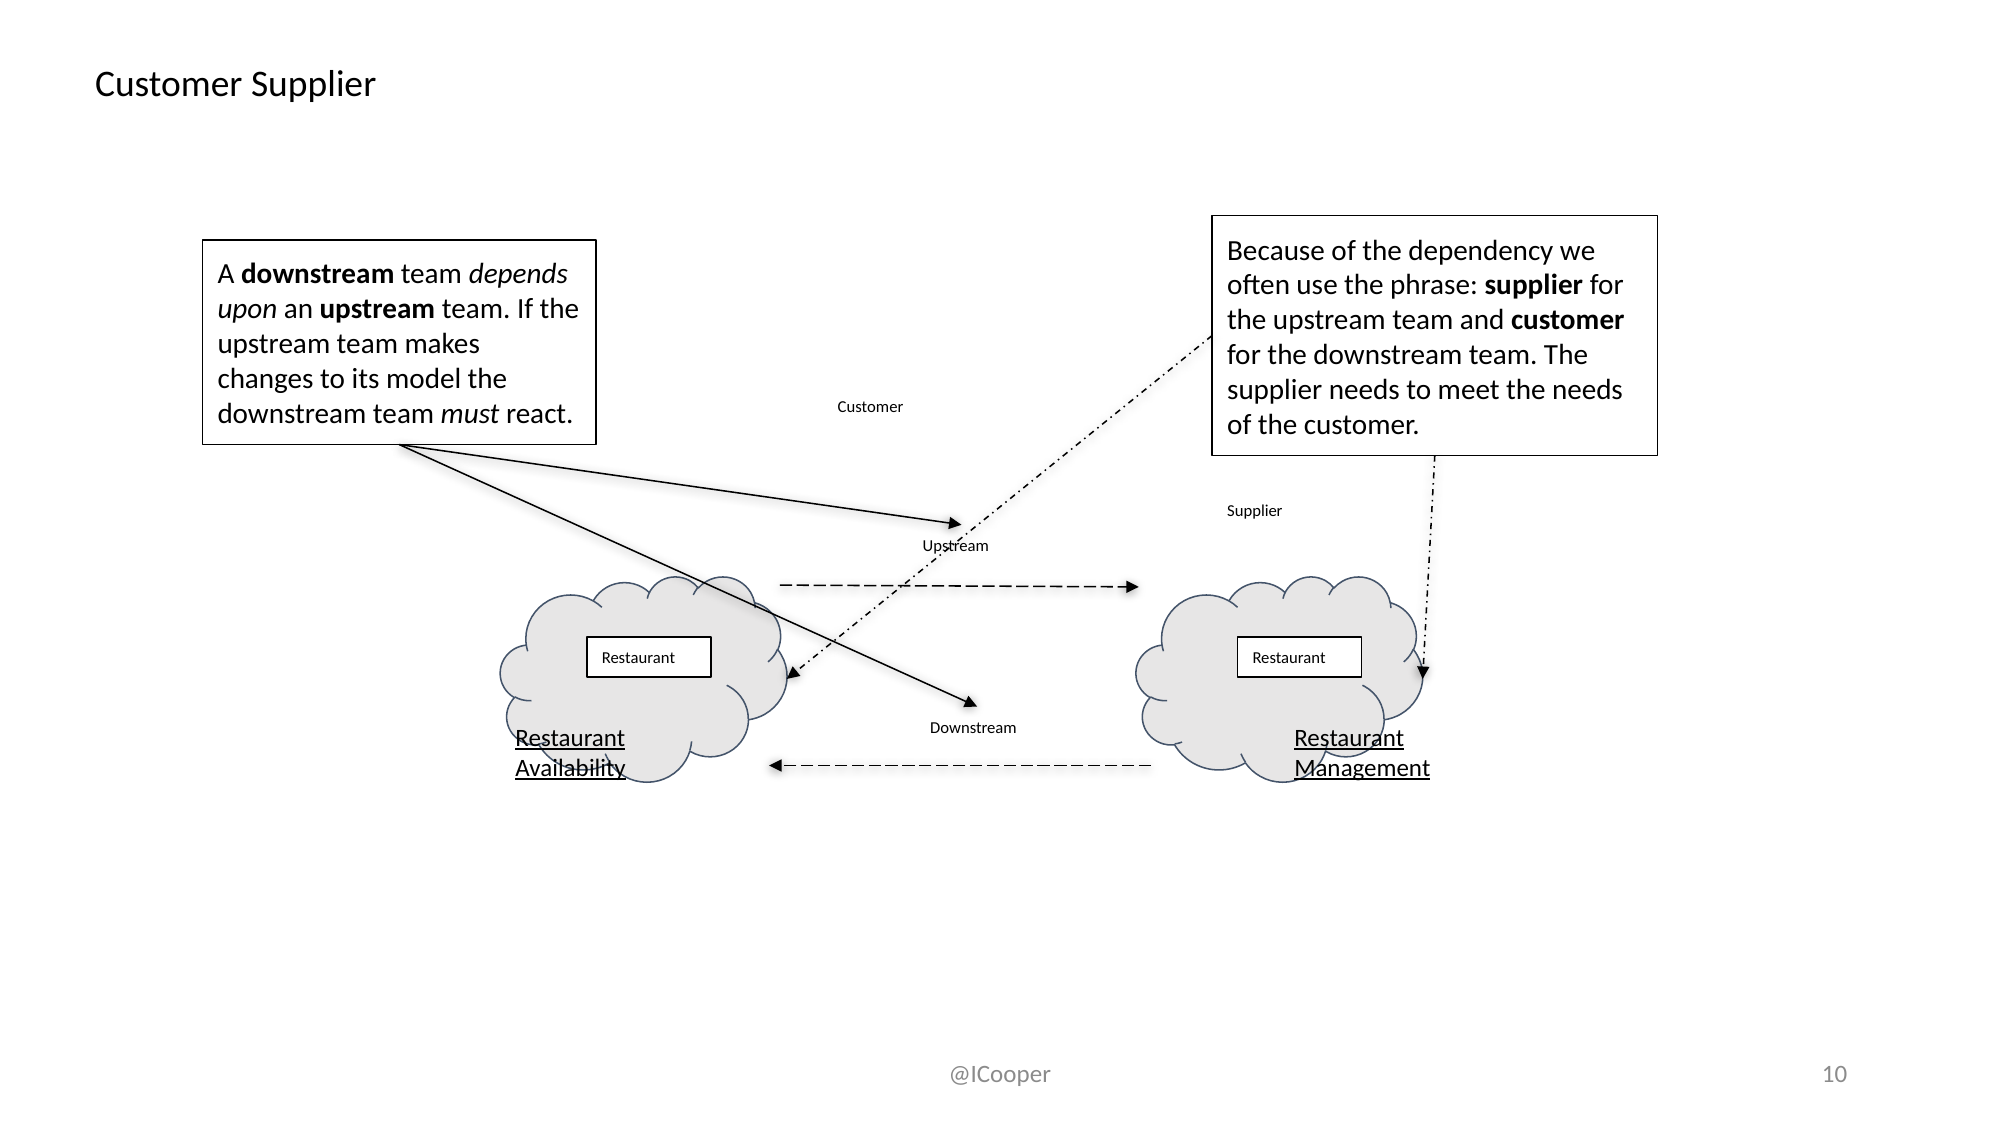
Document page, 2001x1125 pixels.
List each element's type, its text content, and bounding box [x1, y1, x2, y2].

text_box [1279, 458, 1435, 588]
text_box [399, 446, 978, 707]
text_box Downstream [915, 706, 1040, 747]
footer @ICooper [662, 1042, 1338, 1103]
text_box Because of the dependency we often use the phrase: supplier for the upstream team and customer for the downstream team. The supplier needs to meet the needs of the customer. [1212, 215, 1658, 456]
text_box Restaurant Management [1279, 706, 1475, 797]
text_box [1135, 582, 1423, 783]
slide_number 10 [1412, 1042, 1863, 1103]
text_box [643, 336, 1212, 588]
text_box A downstream team depends upon an upstream team. If the upstream team makes changes to its model the downstream team must react. [202, 239, 597, 445]
text_box [670, 707, 775, 776]
text_box Restaurant [1237, 636, 1362, 677]
text_box Customer Supplier [80, 43, 1378, 119]
text_box Restaurant Availability [500, 707, 670, 797]
text_box Supplier [1212, 489, 1279, 530]
